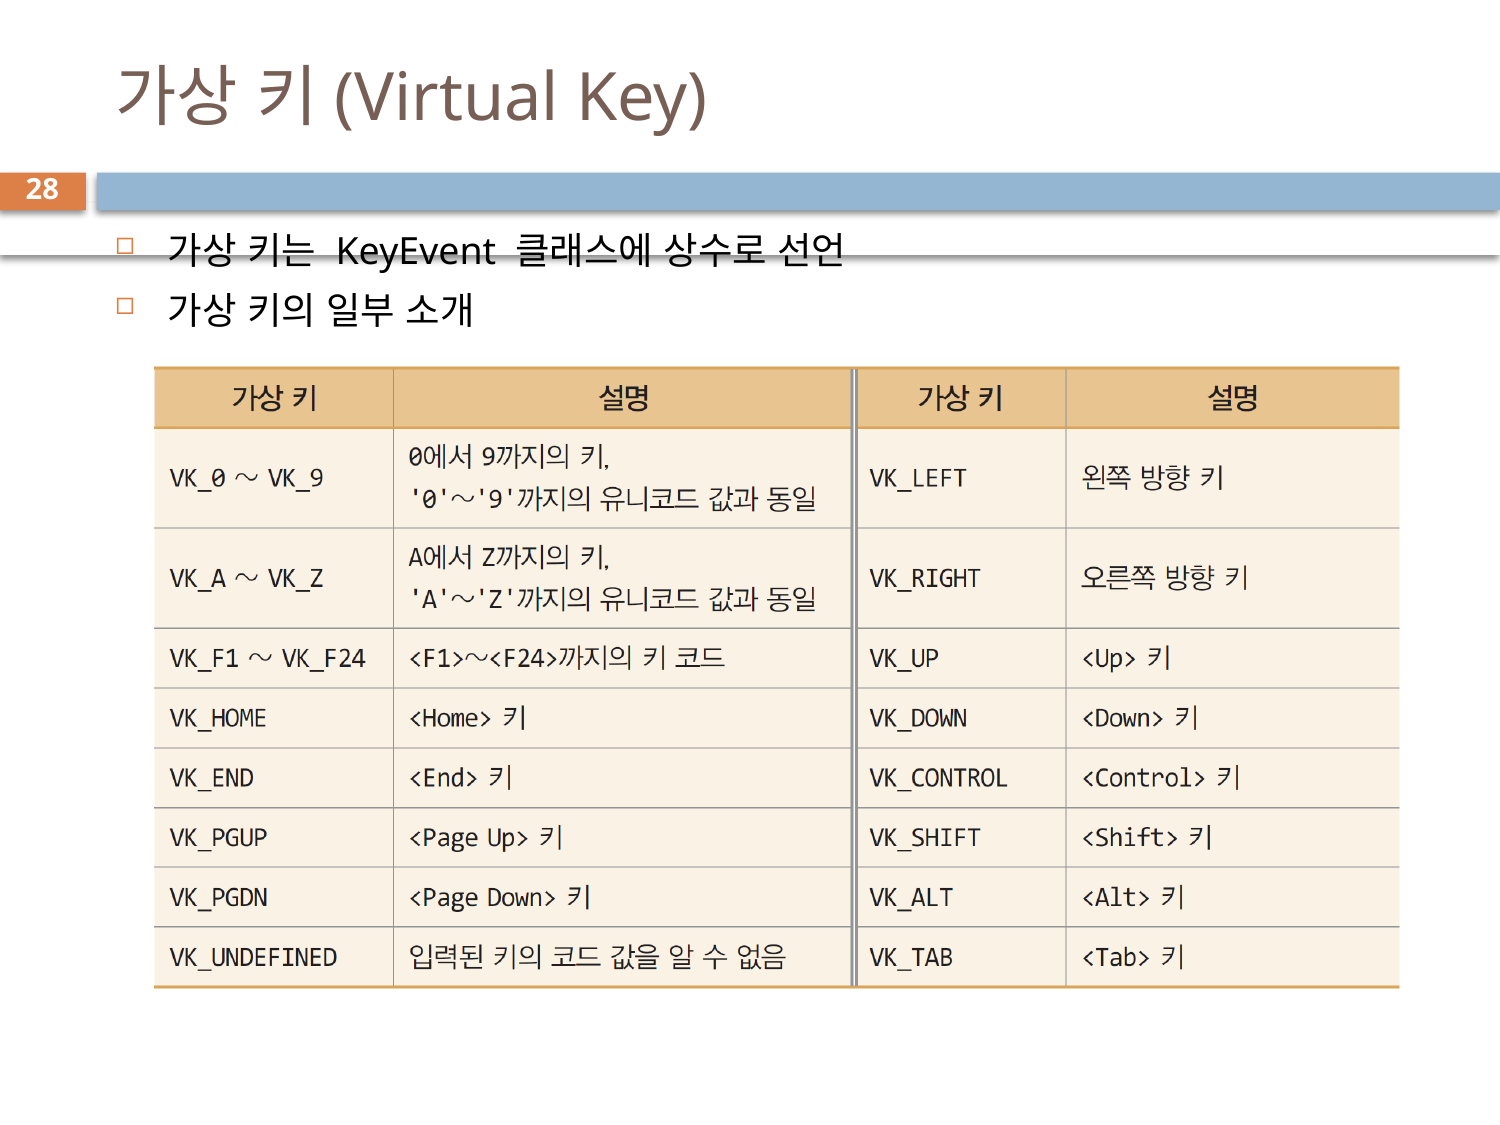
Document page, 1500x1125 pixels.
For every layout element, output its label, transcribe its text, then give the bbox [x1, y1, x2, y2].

slide_number 28 [0, 170, 87, 211]
title 가상 키(Virtual Key) [100, 37, 1438, 149]
list 가상 키는 KeyEvent 클래스에 상수로 선언 가상 키의 일부 소개 [100, 219, 1438, 1047]
picture [147, 361, 1412, 996]
